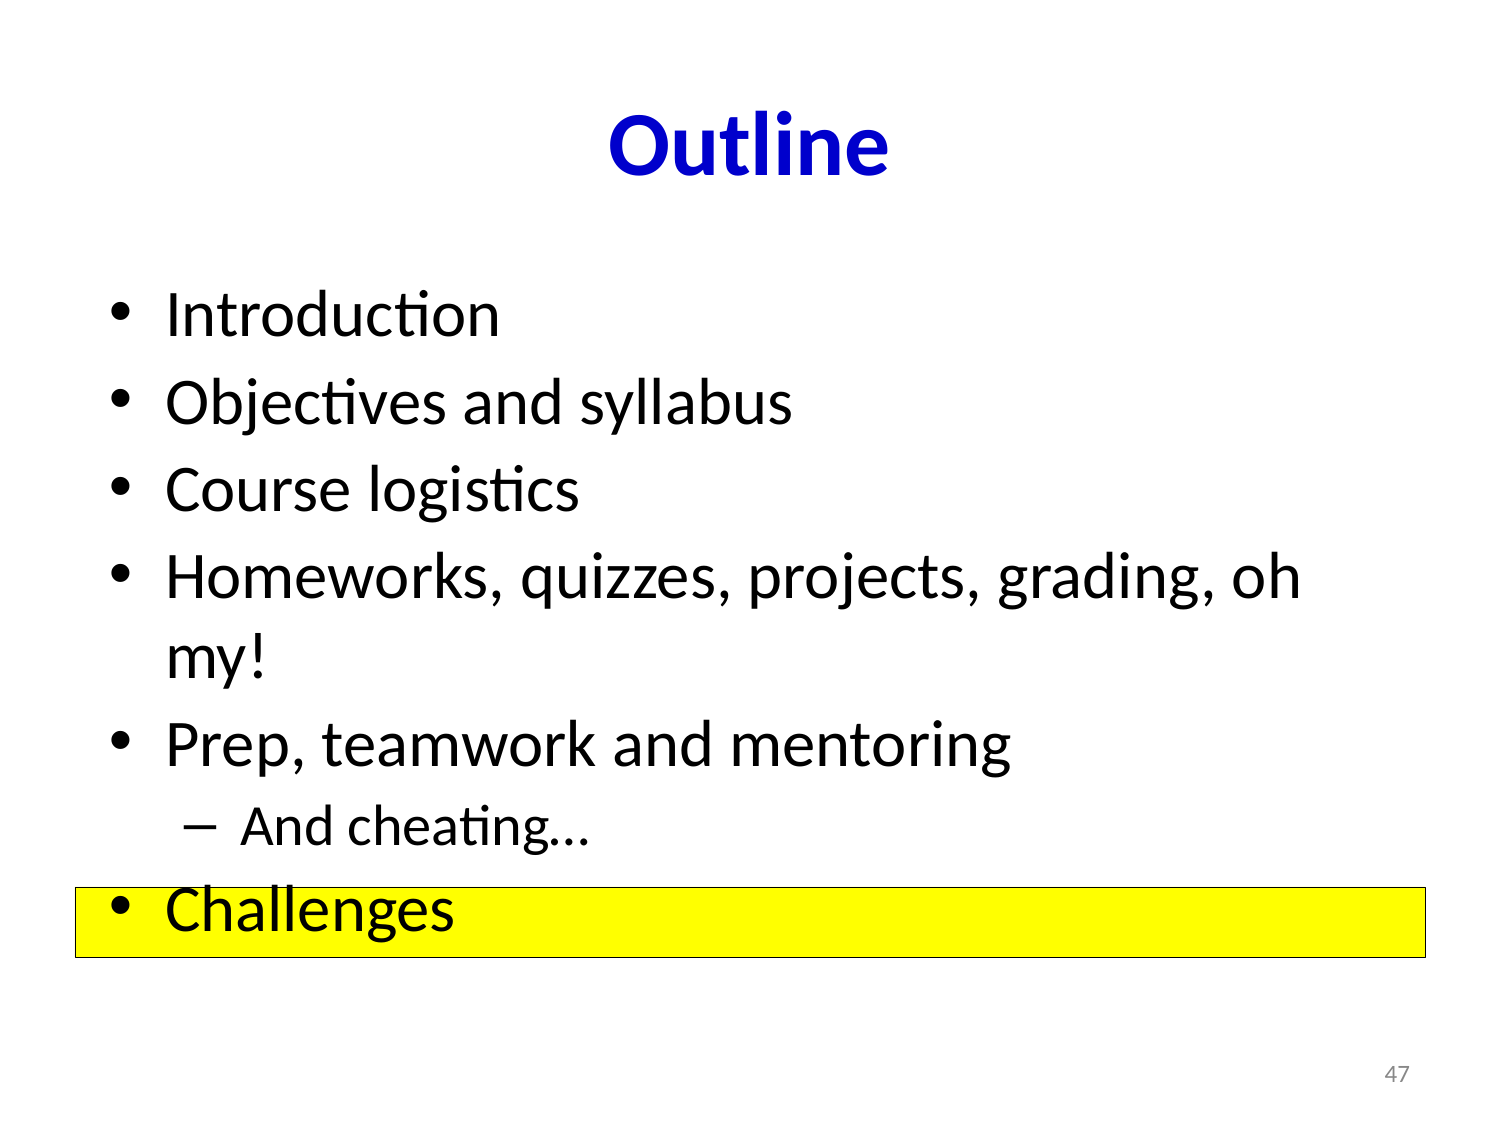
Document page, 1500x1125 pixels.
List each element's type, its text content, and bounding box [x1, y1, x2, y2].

slide_number 47 [1074, 1042, 1425, 1103]
list Introduction Objectives and syllabus Course logistics Homeworks, quizzes, projects, grading, oh my! Prep, teamwork and mentoring And cheating… Challenges [75, 262, 1425, 1005]
title Outline [75, 45, 1425, 233]
